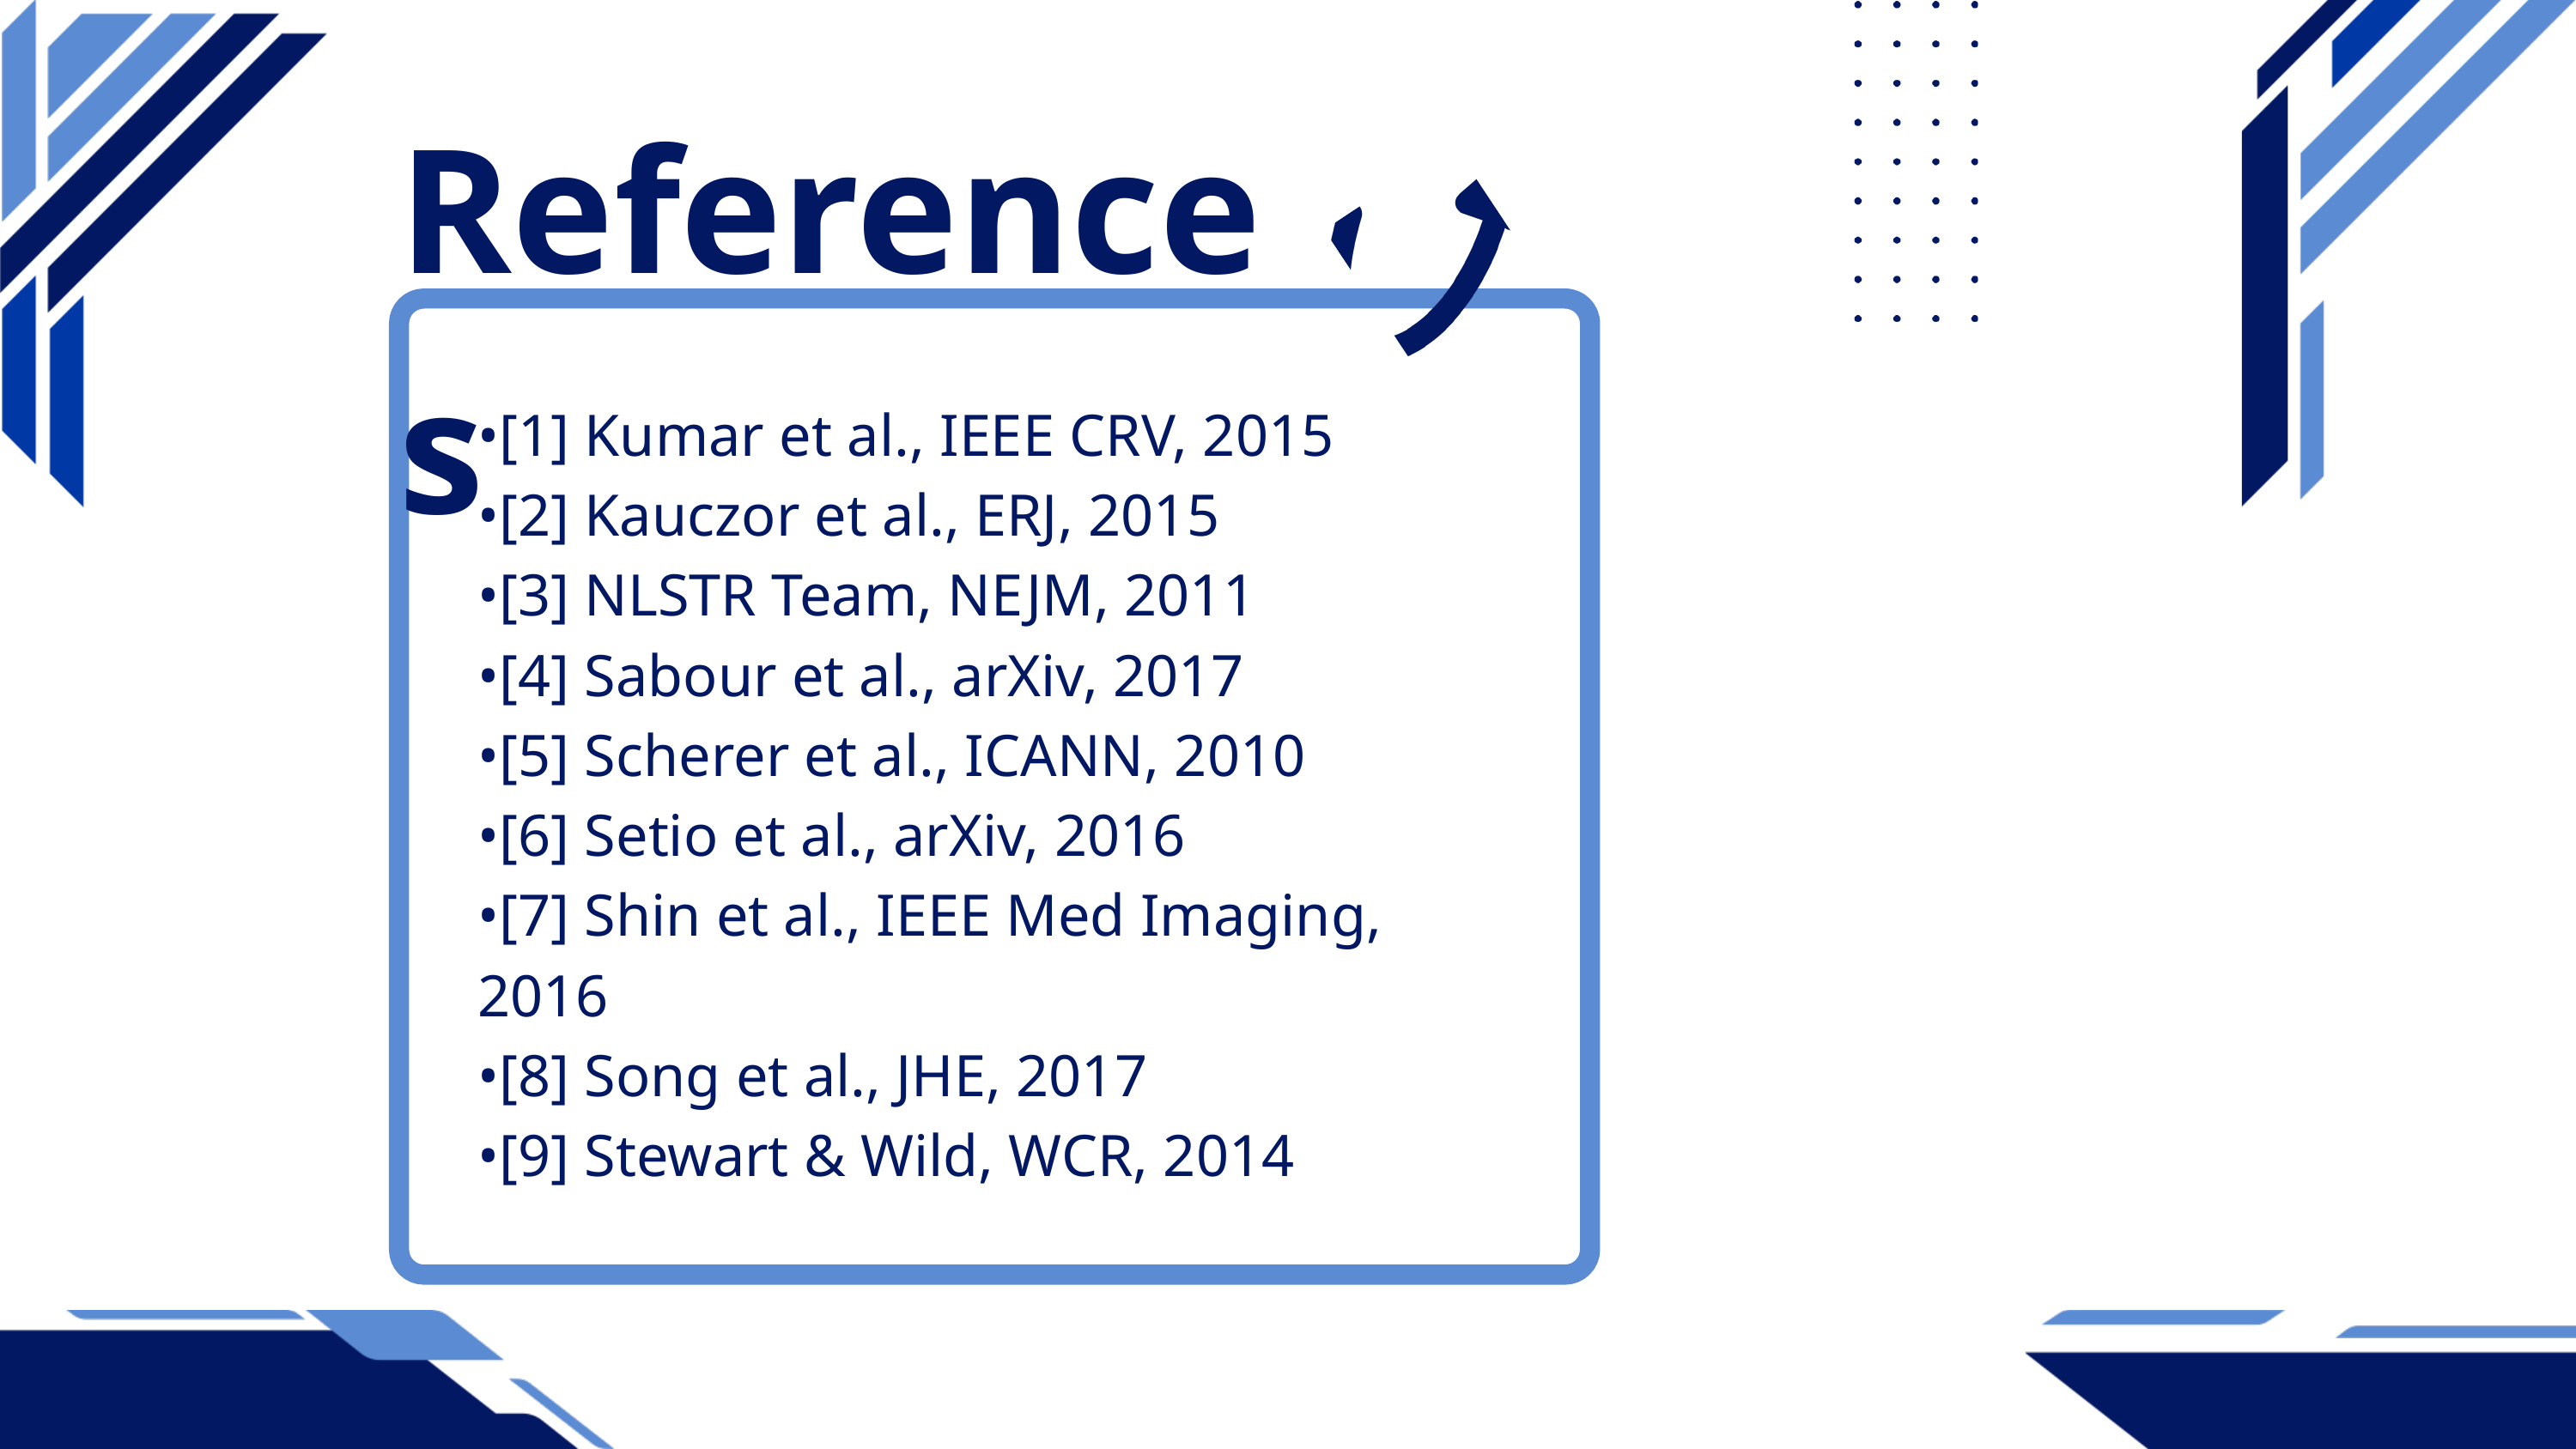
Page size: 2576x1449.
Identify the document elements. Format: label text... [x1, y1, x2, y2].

text_box [0, 1310, 616, 1449]
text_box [398, 298, 1590, 1276]
text_box [1325, 144, 1541, 297]
text_box References [398, 67, 1325, 298]
text_box [2241, 0, 2576, 507]
text_box [0, 0, 327, 507]
text_box [2025, 1310, 2576, 1449]
text_box [1854, 1, 1978, 322]
